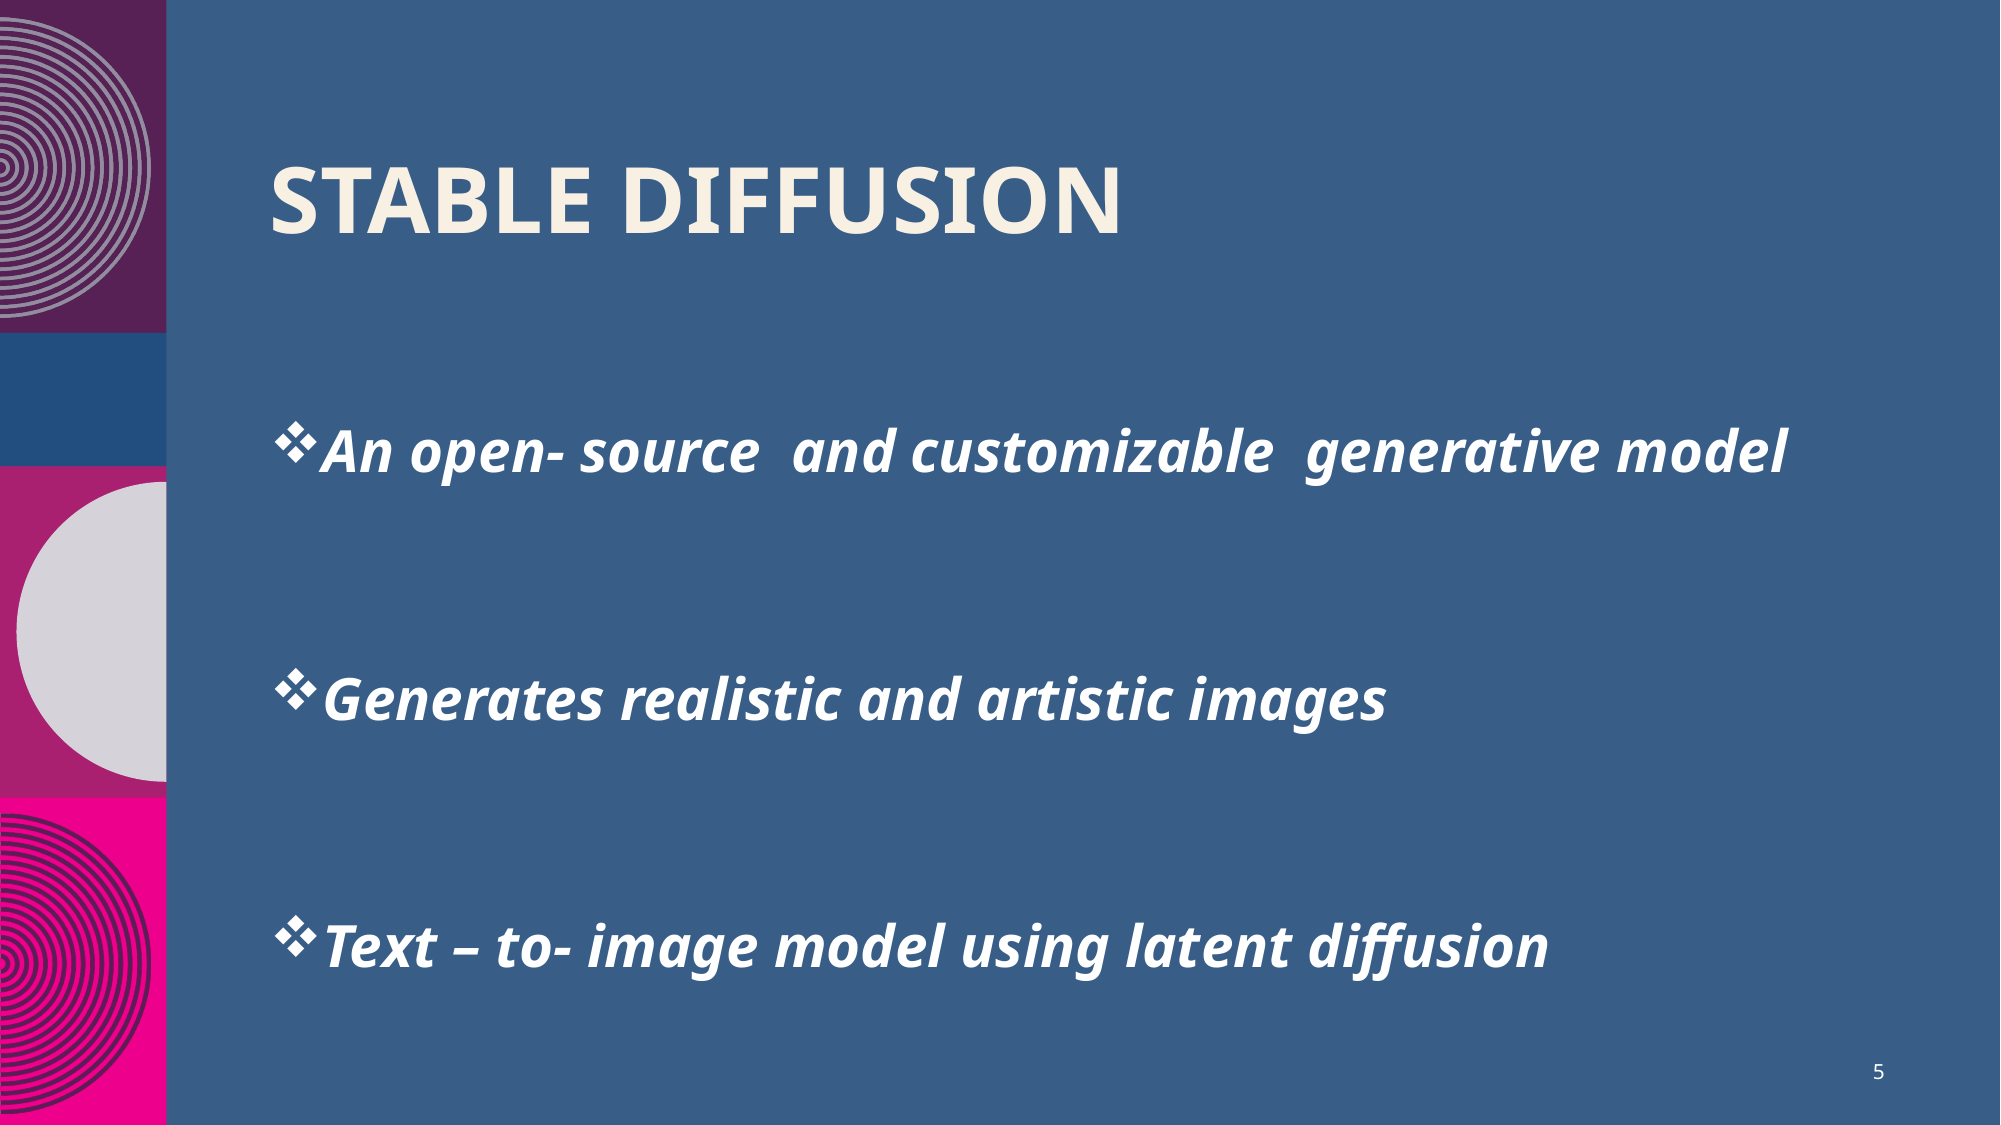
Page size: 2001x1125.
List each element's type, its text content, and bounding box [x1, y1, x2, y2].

picture [1, 18, 151, 318]
title STABLE DIFFUSION [254, 146, 1874, 370]
slide_number 5 [1824, 1042, 1900, 1103]
list An open- source and customizable generative model Generates realistic and artistic images Text – to- image model using latent diffusion [254, 407, 2000, 1004]
picture [1, 814, 151, 1114]
